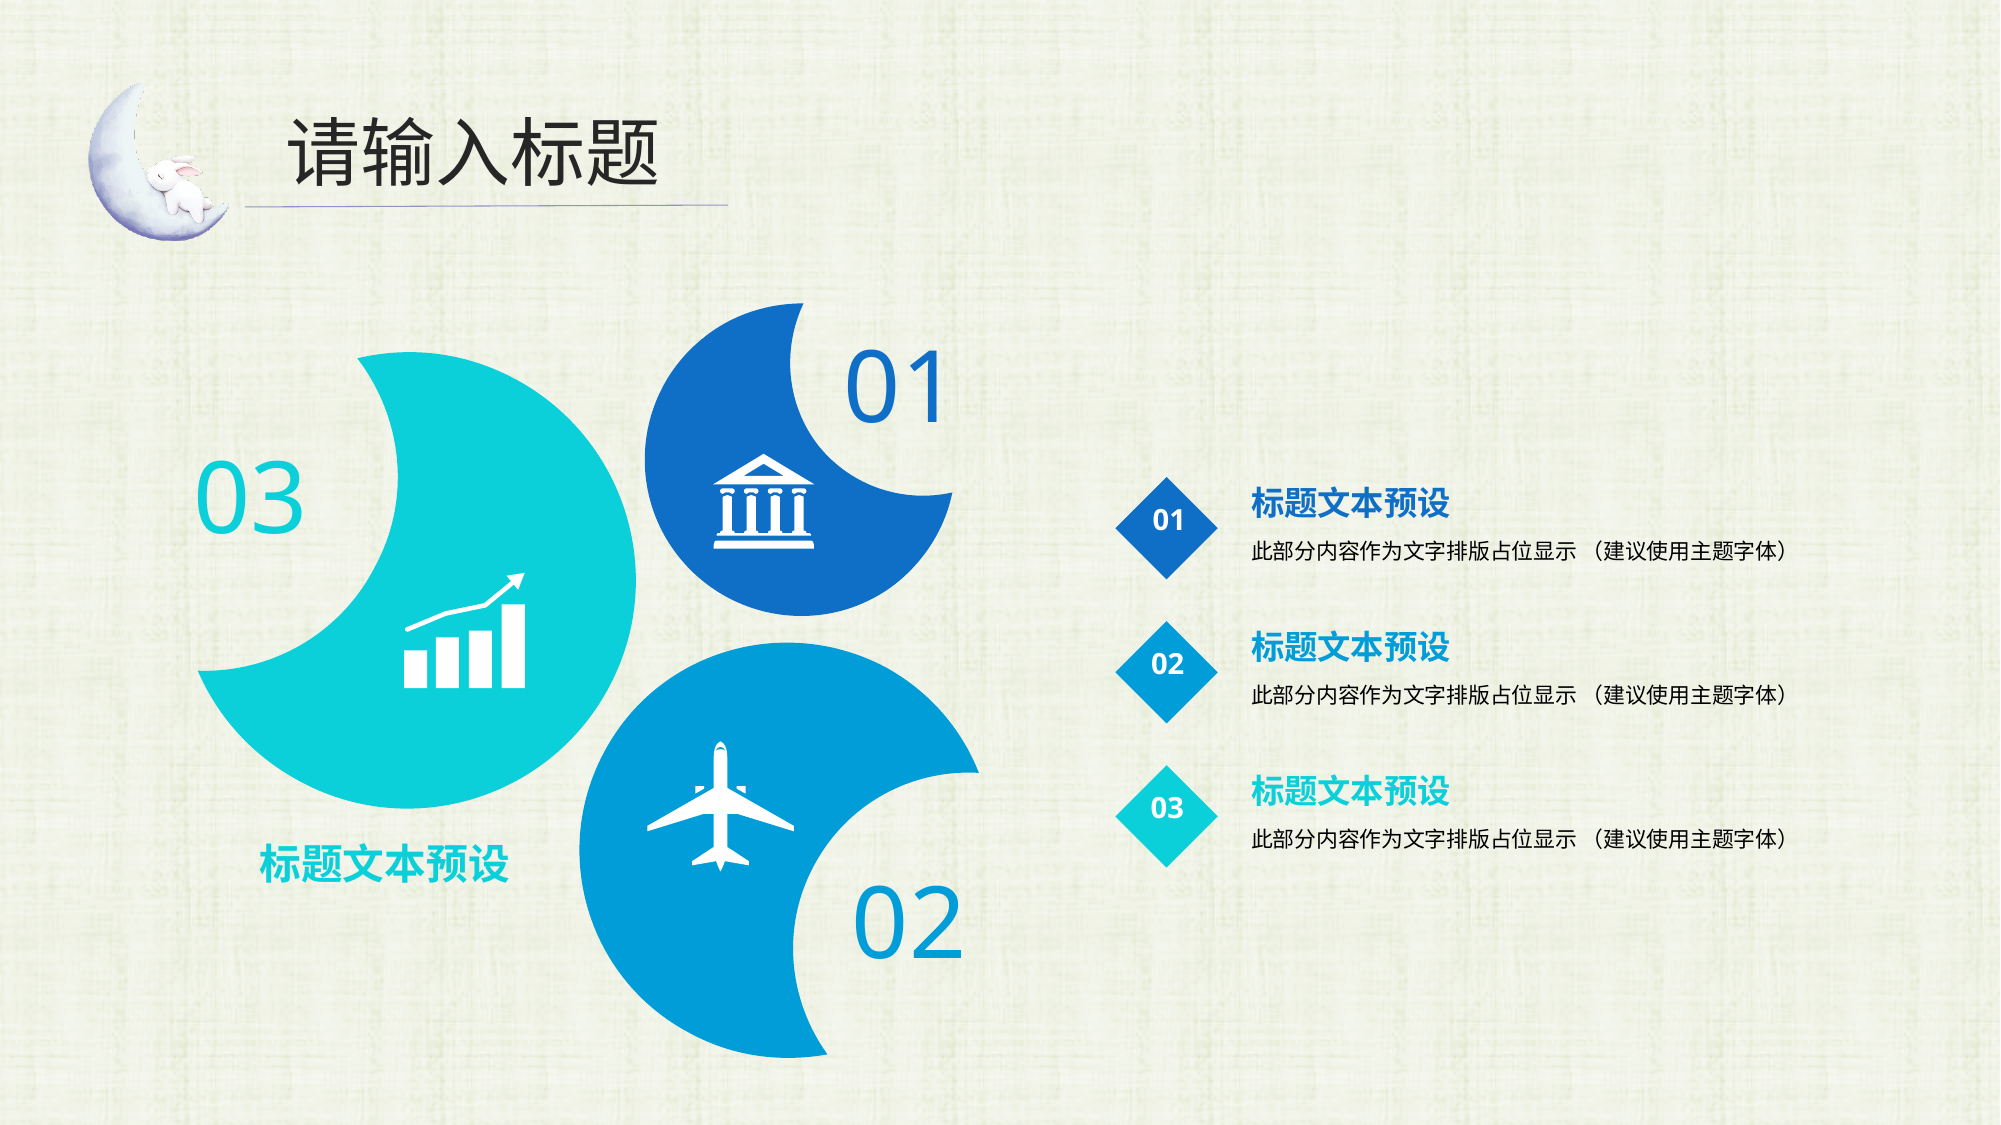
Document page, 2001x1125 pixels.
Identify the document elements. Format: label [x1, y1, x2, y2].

text_box [193, 303, 1843, 1063]
picture [88, 82, 229, 241]
